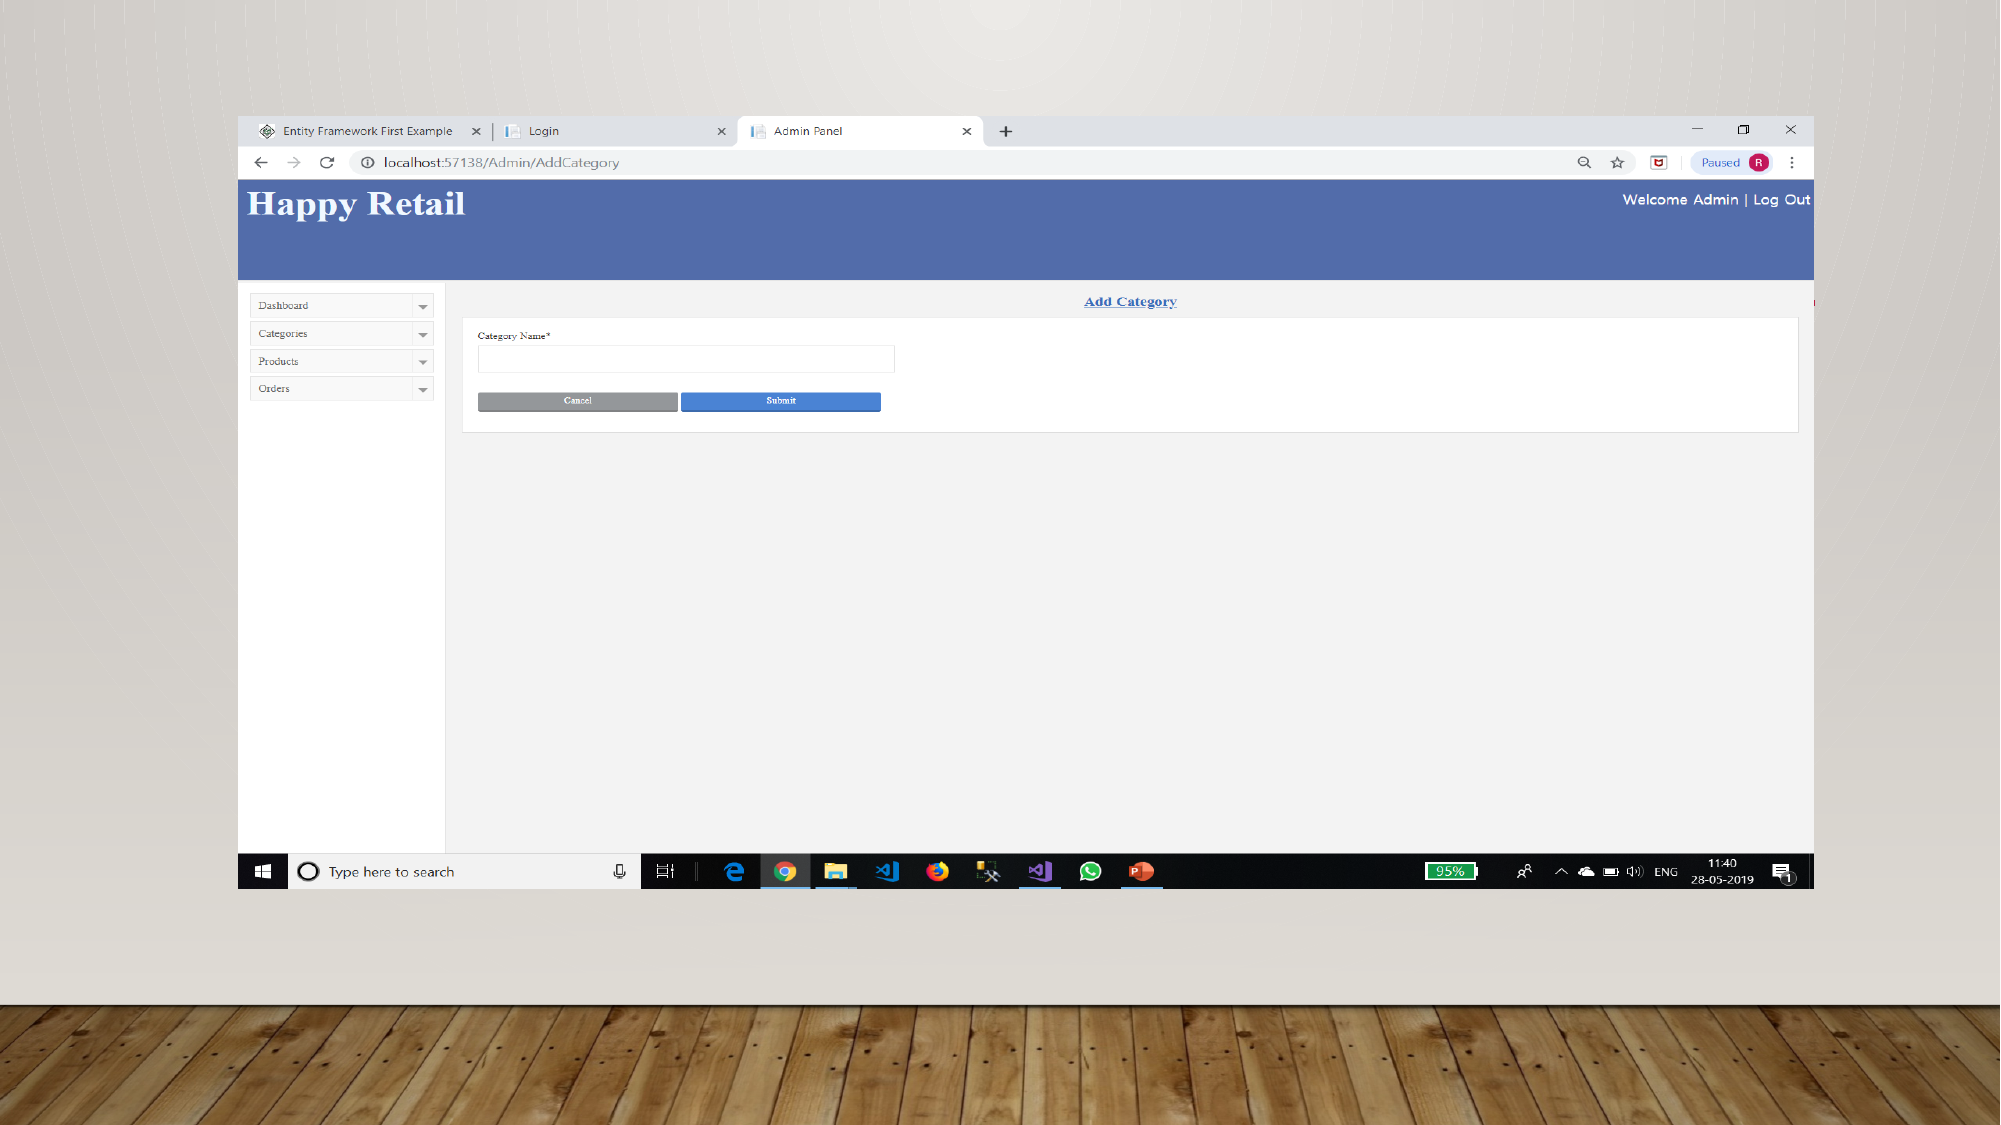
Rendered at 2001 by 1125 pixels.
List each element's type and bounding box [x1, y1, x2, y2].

list [237, 116, 1814, 889]
picture [0, 1005, 2000, 1125]
